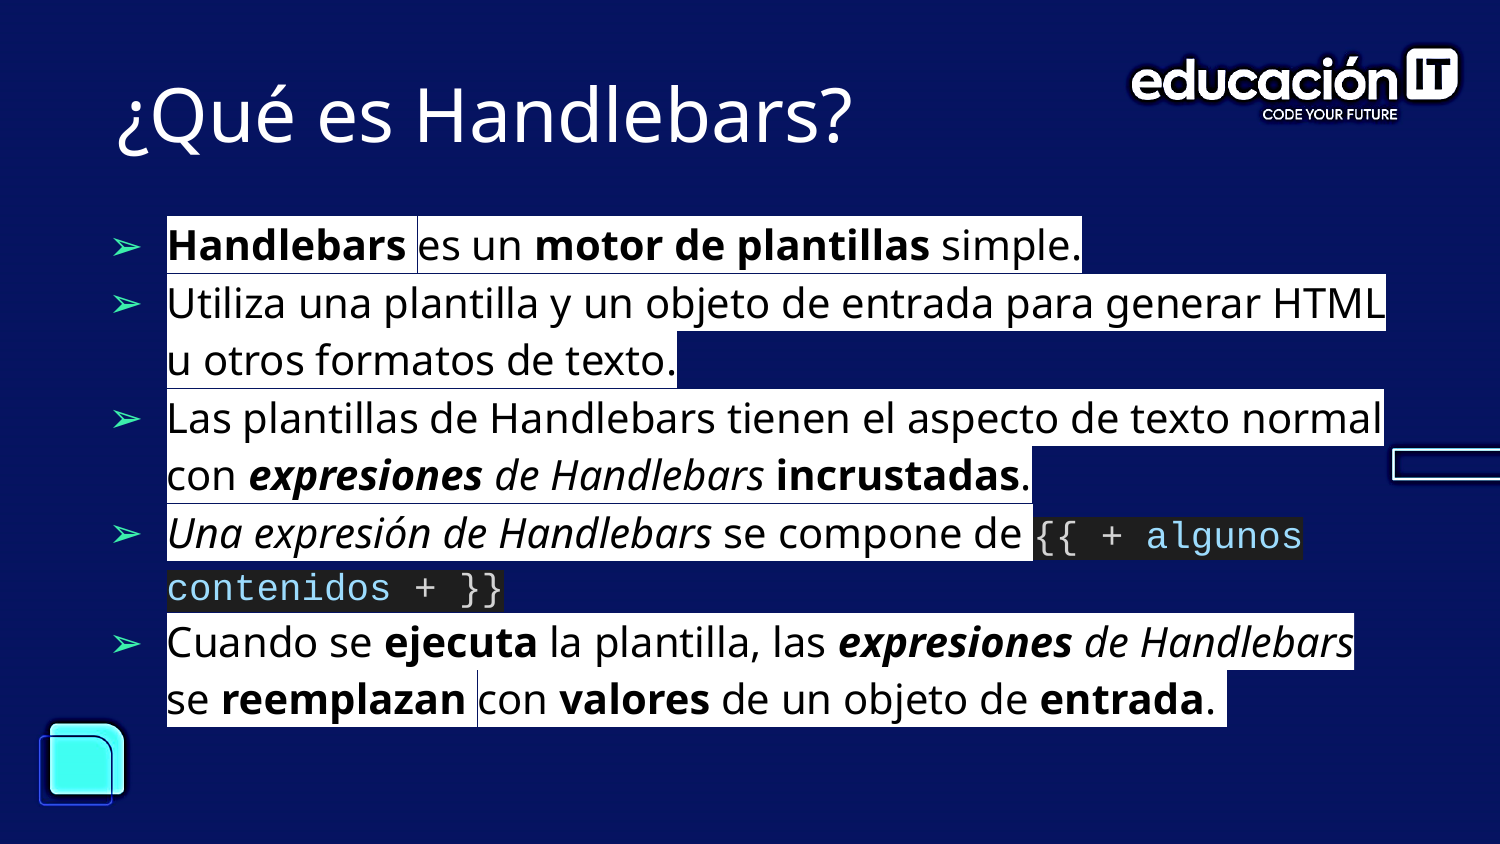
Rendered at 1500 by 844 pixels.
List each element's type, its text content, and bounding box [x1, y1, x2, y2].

picture [0, 0, 1500, 844]
text_box ¿Qué es Handlebars? [102, 52, 1249, 178]
text_box Handlebars es un motor de plantillas simple. Utiliza una plantilla y un objeto de entrada para generar HTML u otros formatos de texto. Las plantillas de Handlebars tienen el aspecto de texto normal con expresiones de Handlebars incrustadas. Una expresión de Handlebars se compone de {{ + algunos contenidos + }} Cuando se ejecuta la plantilla, las expresiones de Handlebars se reemplazan con valores de un objeto de entrada. [76, 196, 1424, 746]
